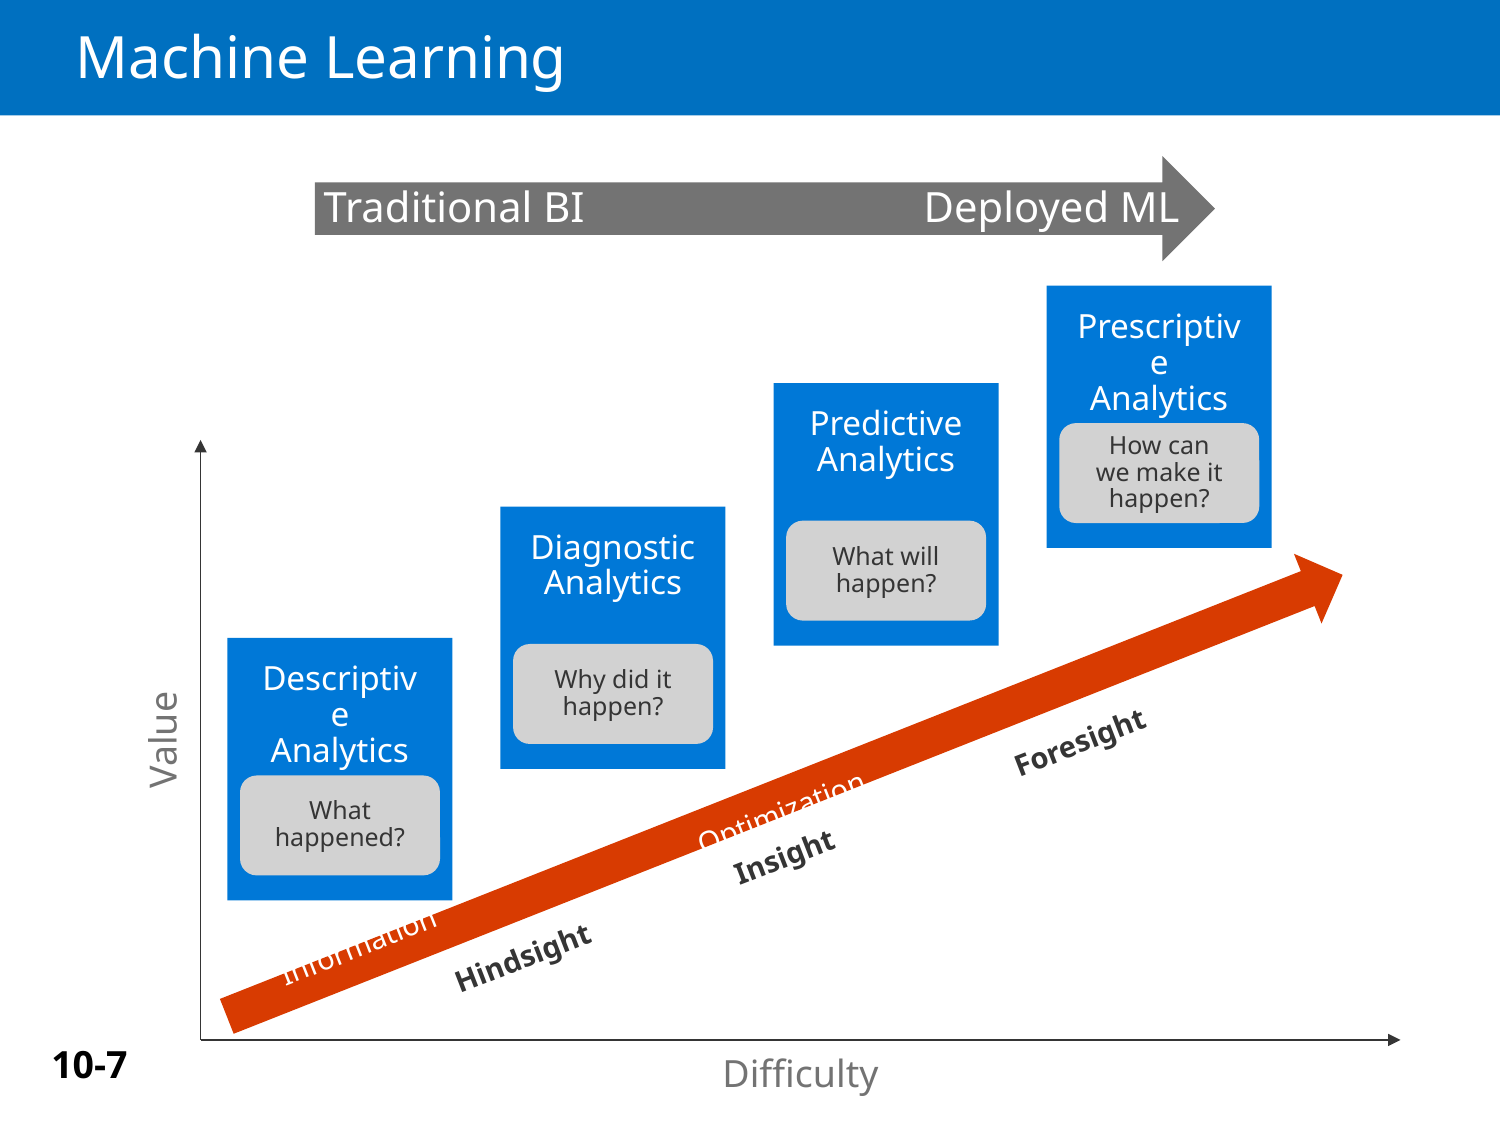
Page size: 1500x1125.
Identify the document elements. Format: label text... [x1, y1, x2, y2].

text_box Difficulty [707, 1049, 894, 1111]
title Machine Learning [75, 0, 1351, 122]
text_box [129, 155, 1401, 1041]
text_box 10-7 [36, 1033, 194, 1094]
